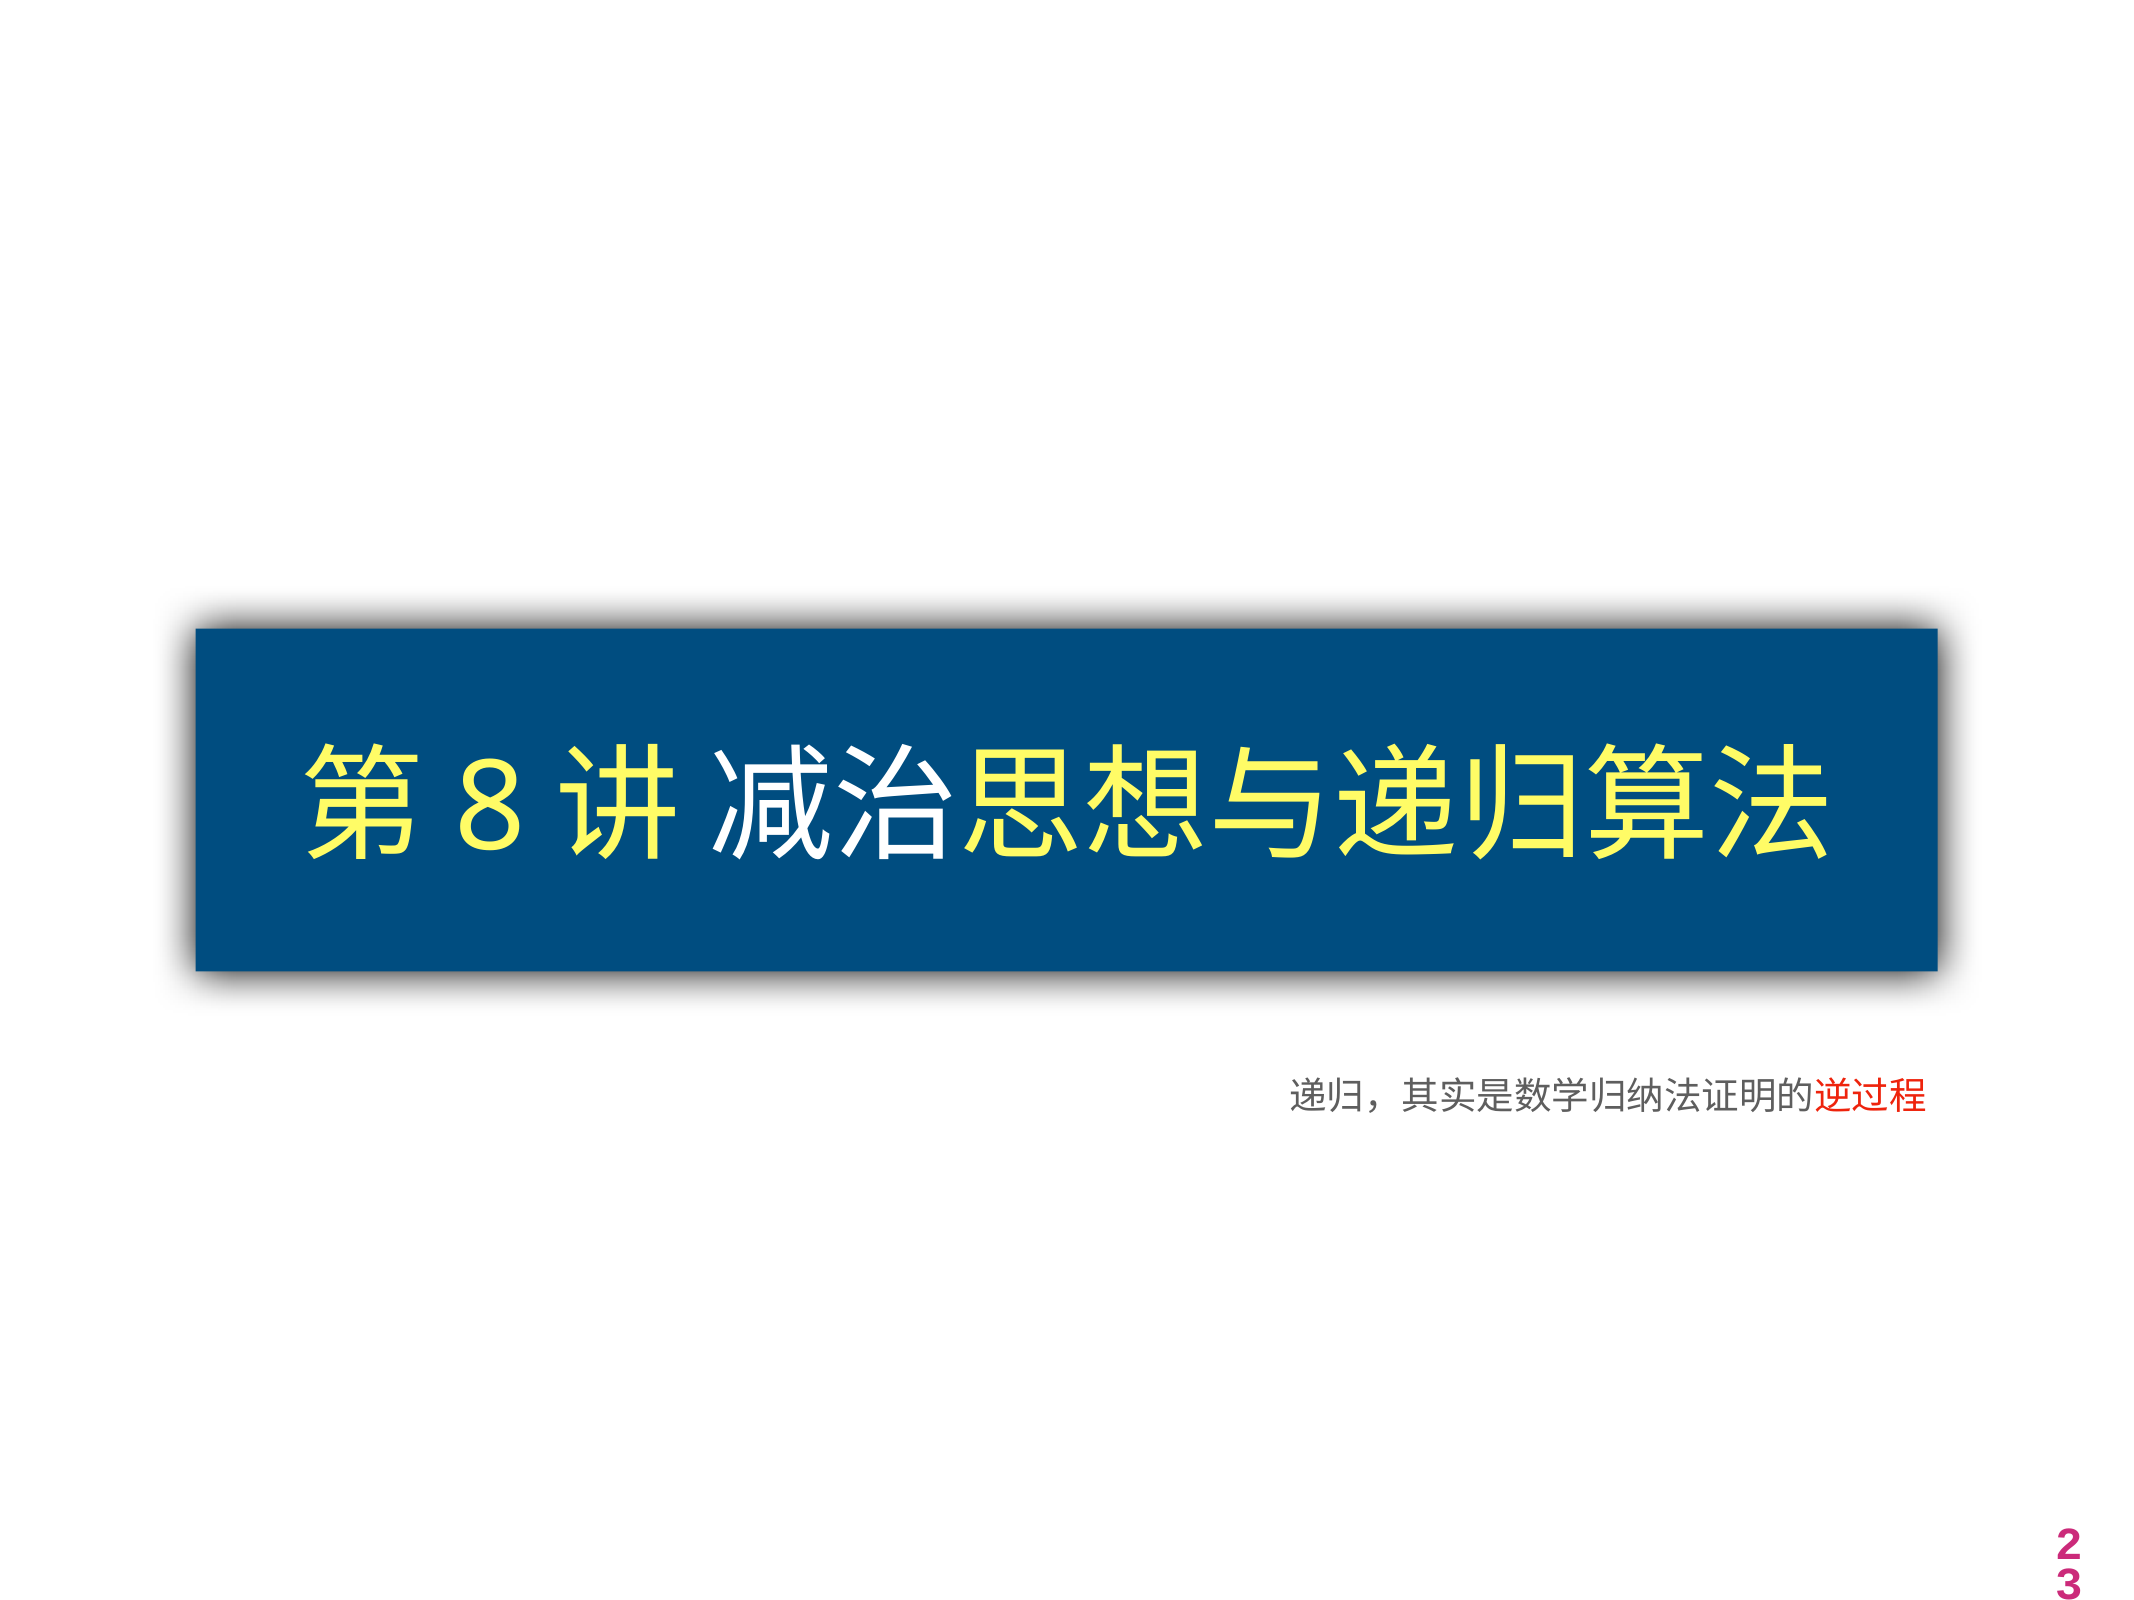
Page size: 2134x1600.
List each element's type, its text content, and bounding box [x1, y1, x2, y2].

text_box 递归，其实是数学归纳法证明的逆过程 [469, 1055, 1936, 1126]
slide_number 23 [2046, 1511, 2094, 1584]
title 第8讲 减治思想与递归算法 [194, 627, 1939, 972]
